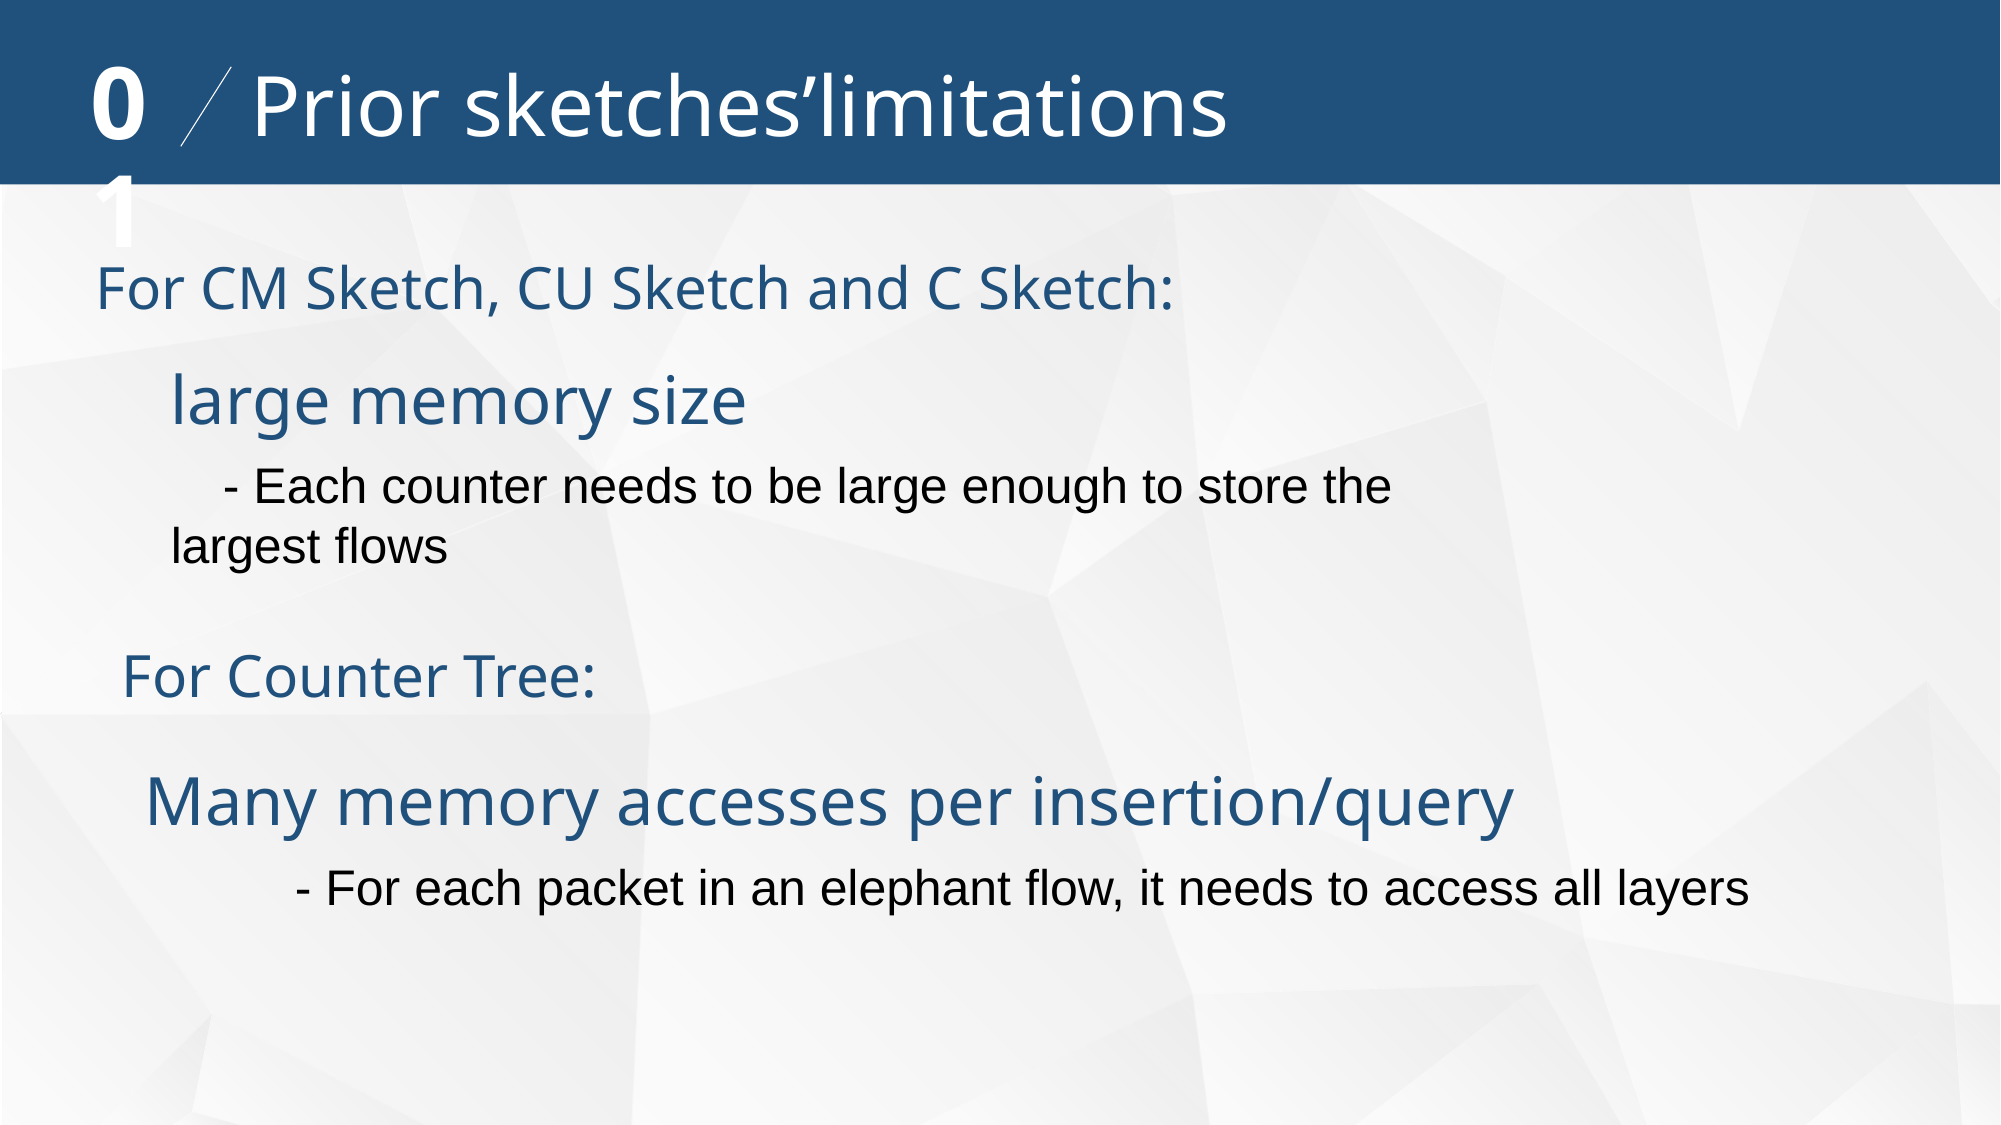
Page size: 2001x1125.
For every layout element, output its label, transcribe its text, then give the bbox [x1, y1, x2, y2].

list 01 [75, 45, 218, 212]
text_box large memory size - Each counter needs to be large enough to store the largest flows [81, 350, 1502, 582]
text_box For CM Sketch, CU Sketch and C Sketch: [81, 243, 1414, 329]
picture [0, 0, 2001, 1125]
text_box For Counter Tree: [107, 631, 612, 717]
text_box Many memory accesses per insertion/query - For each packet in an elephant flow, it needs to access all layers [55, 751, 1890, 923]
list Prior sketches’limitations [235, 57, 1473, 139]
